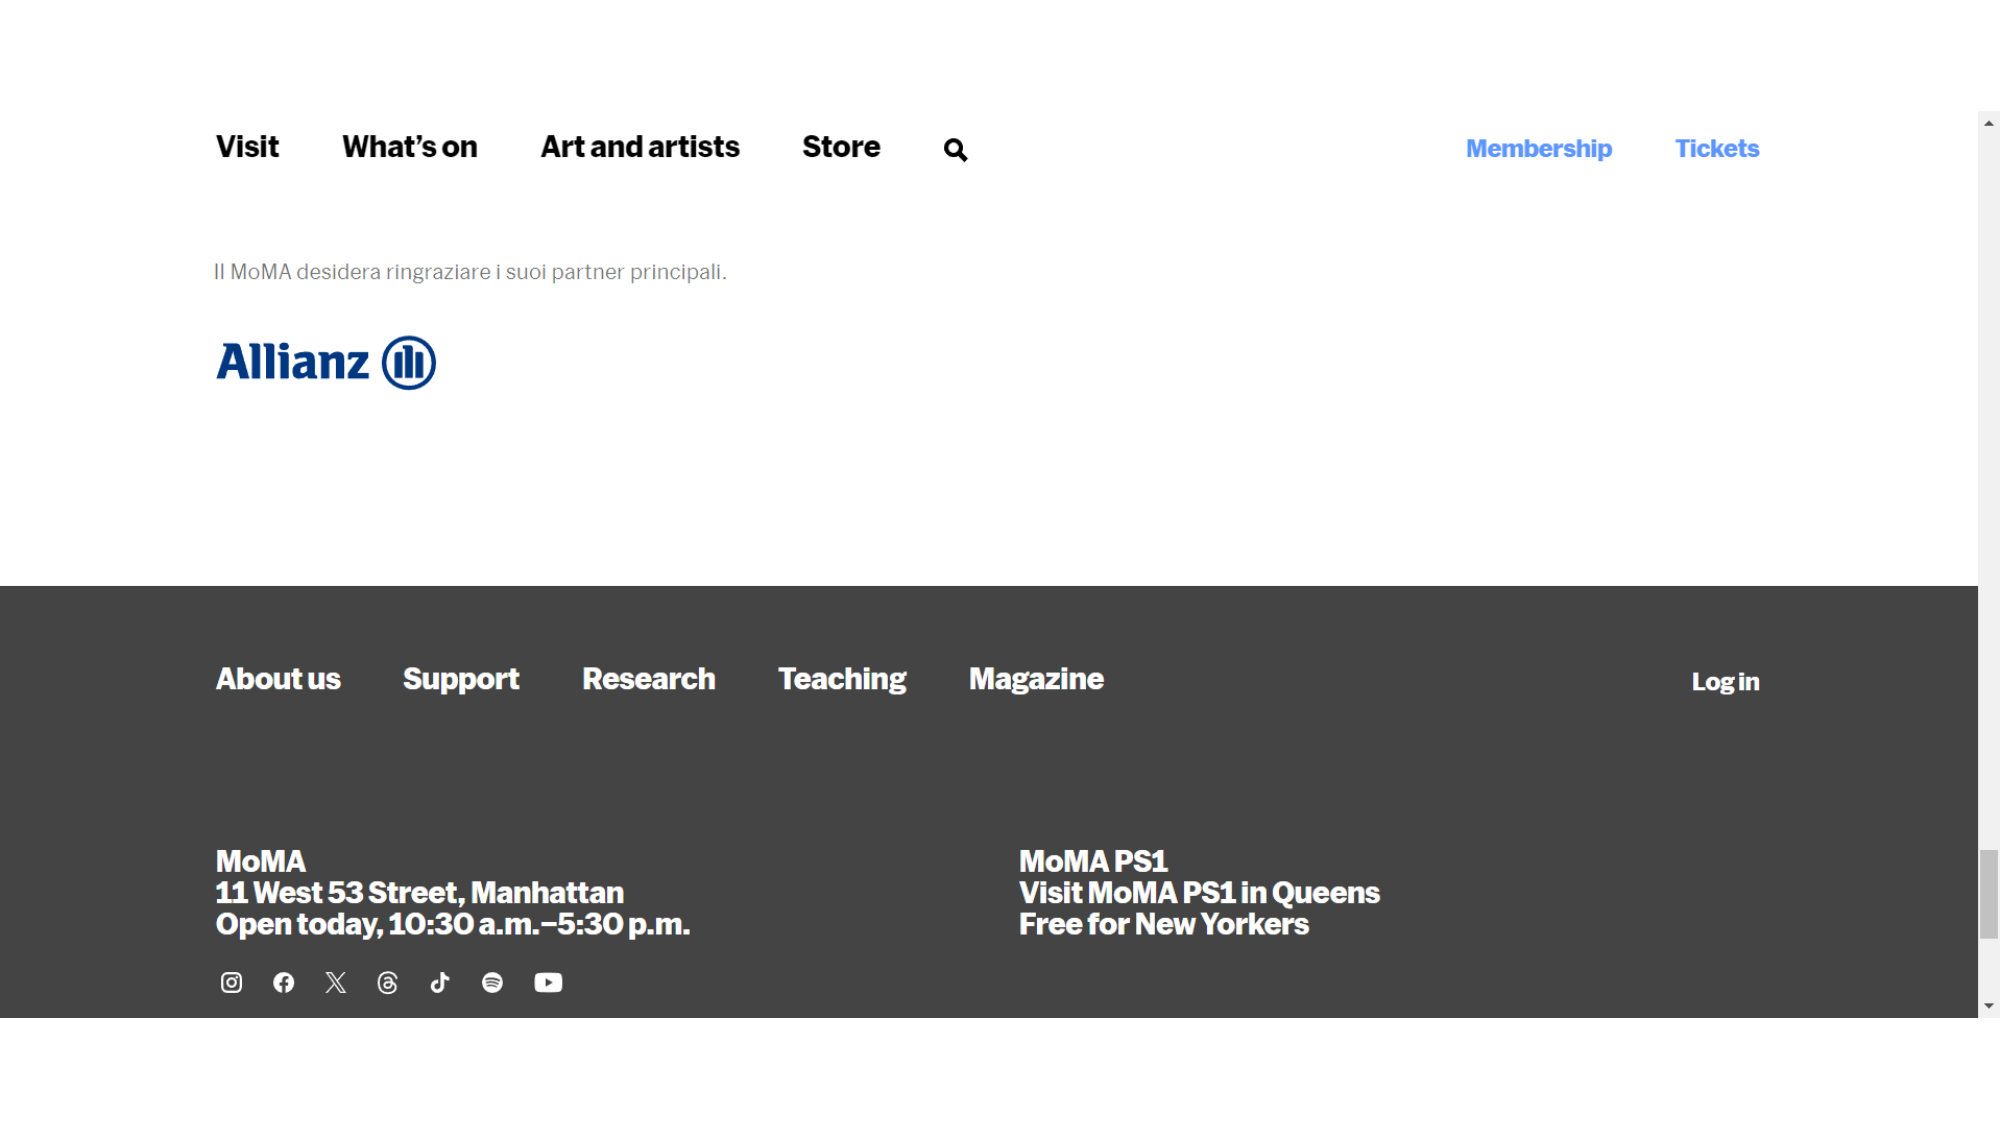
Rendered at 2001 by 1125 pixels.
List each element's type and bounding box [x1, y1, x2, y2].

picture [0, 107, 2000, 1018]
